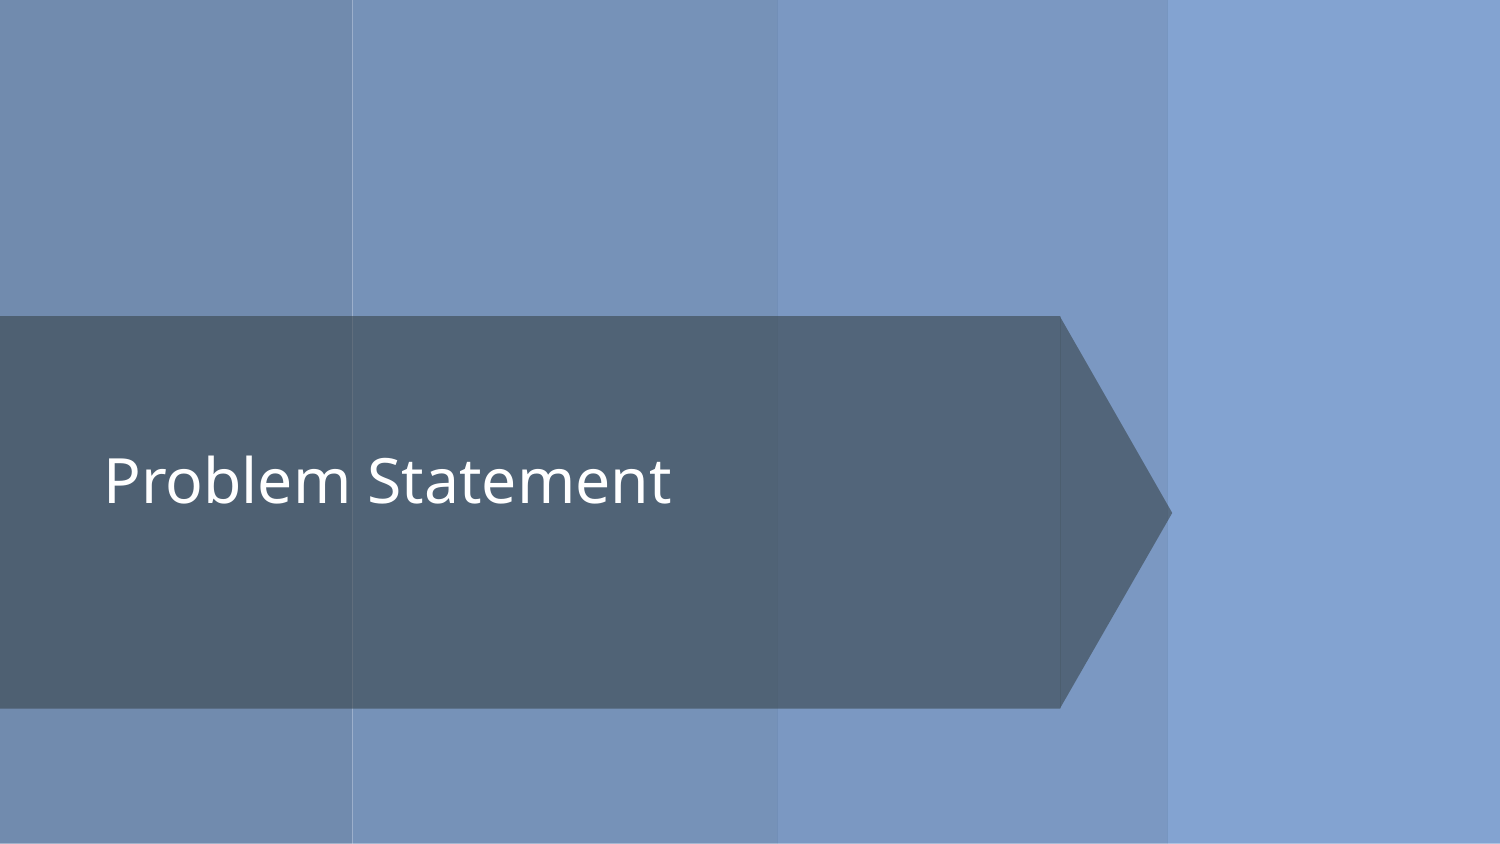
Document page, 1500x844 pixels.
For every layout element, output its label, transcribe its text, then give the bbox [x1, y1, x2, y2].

title Problem Statement [88, 410, 1082, 549]
